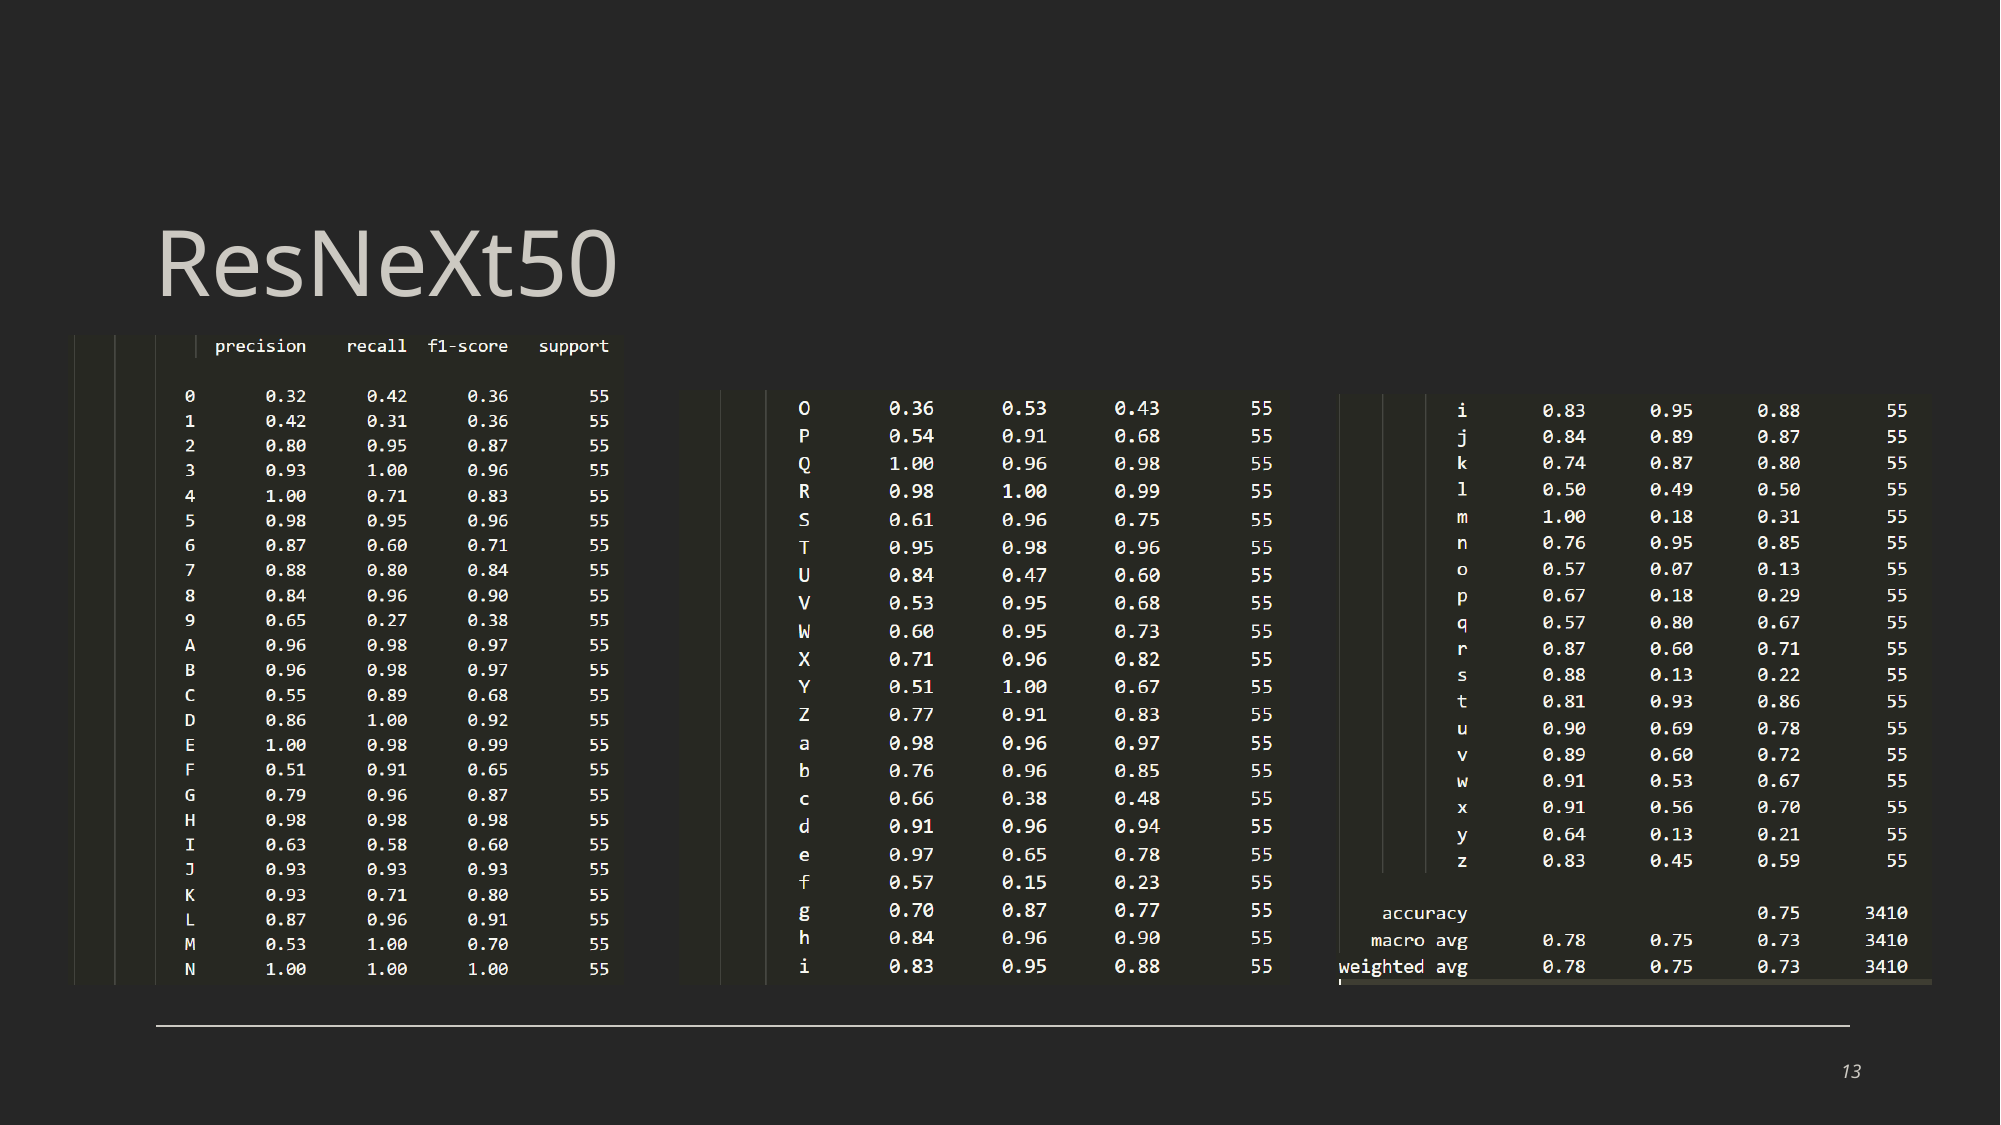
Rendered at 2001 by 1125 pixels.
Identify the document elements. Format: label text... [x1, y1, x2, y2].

slide_number 13 [1775, 1042, 1877, 1103]
picture [679, 390, 1290, 985]
title ResNeXt50 [139, 143, 1850, 322]
picture [1336, 393, 1932, 985]
picture [68, 335, 624, 985]
